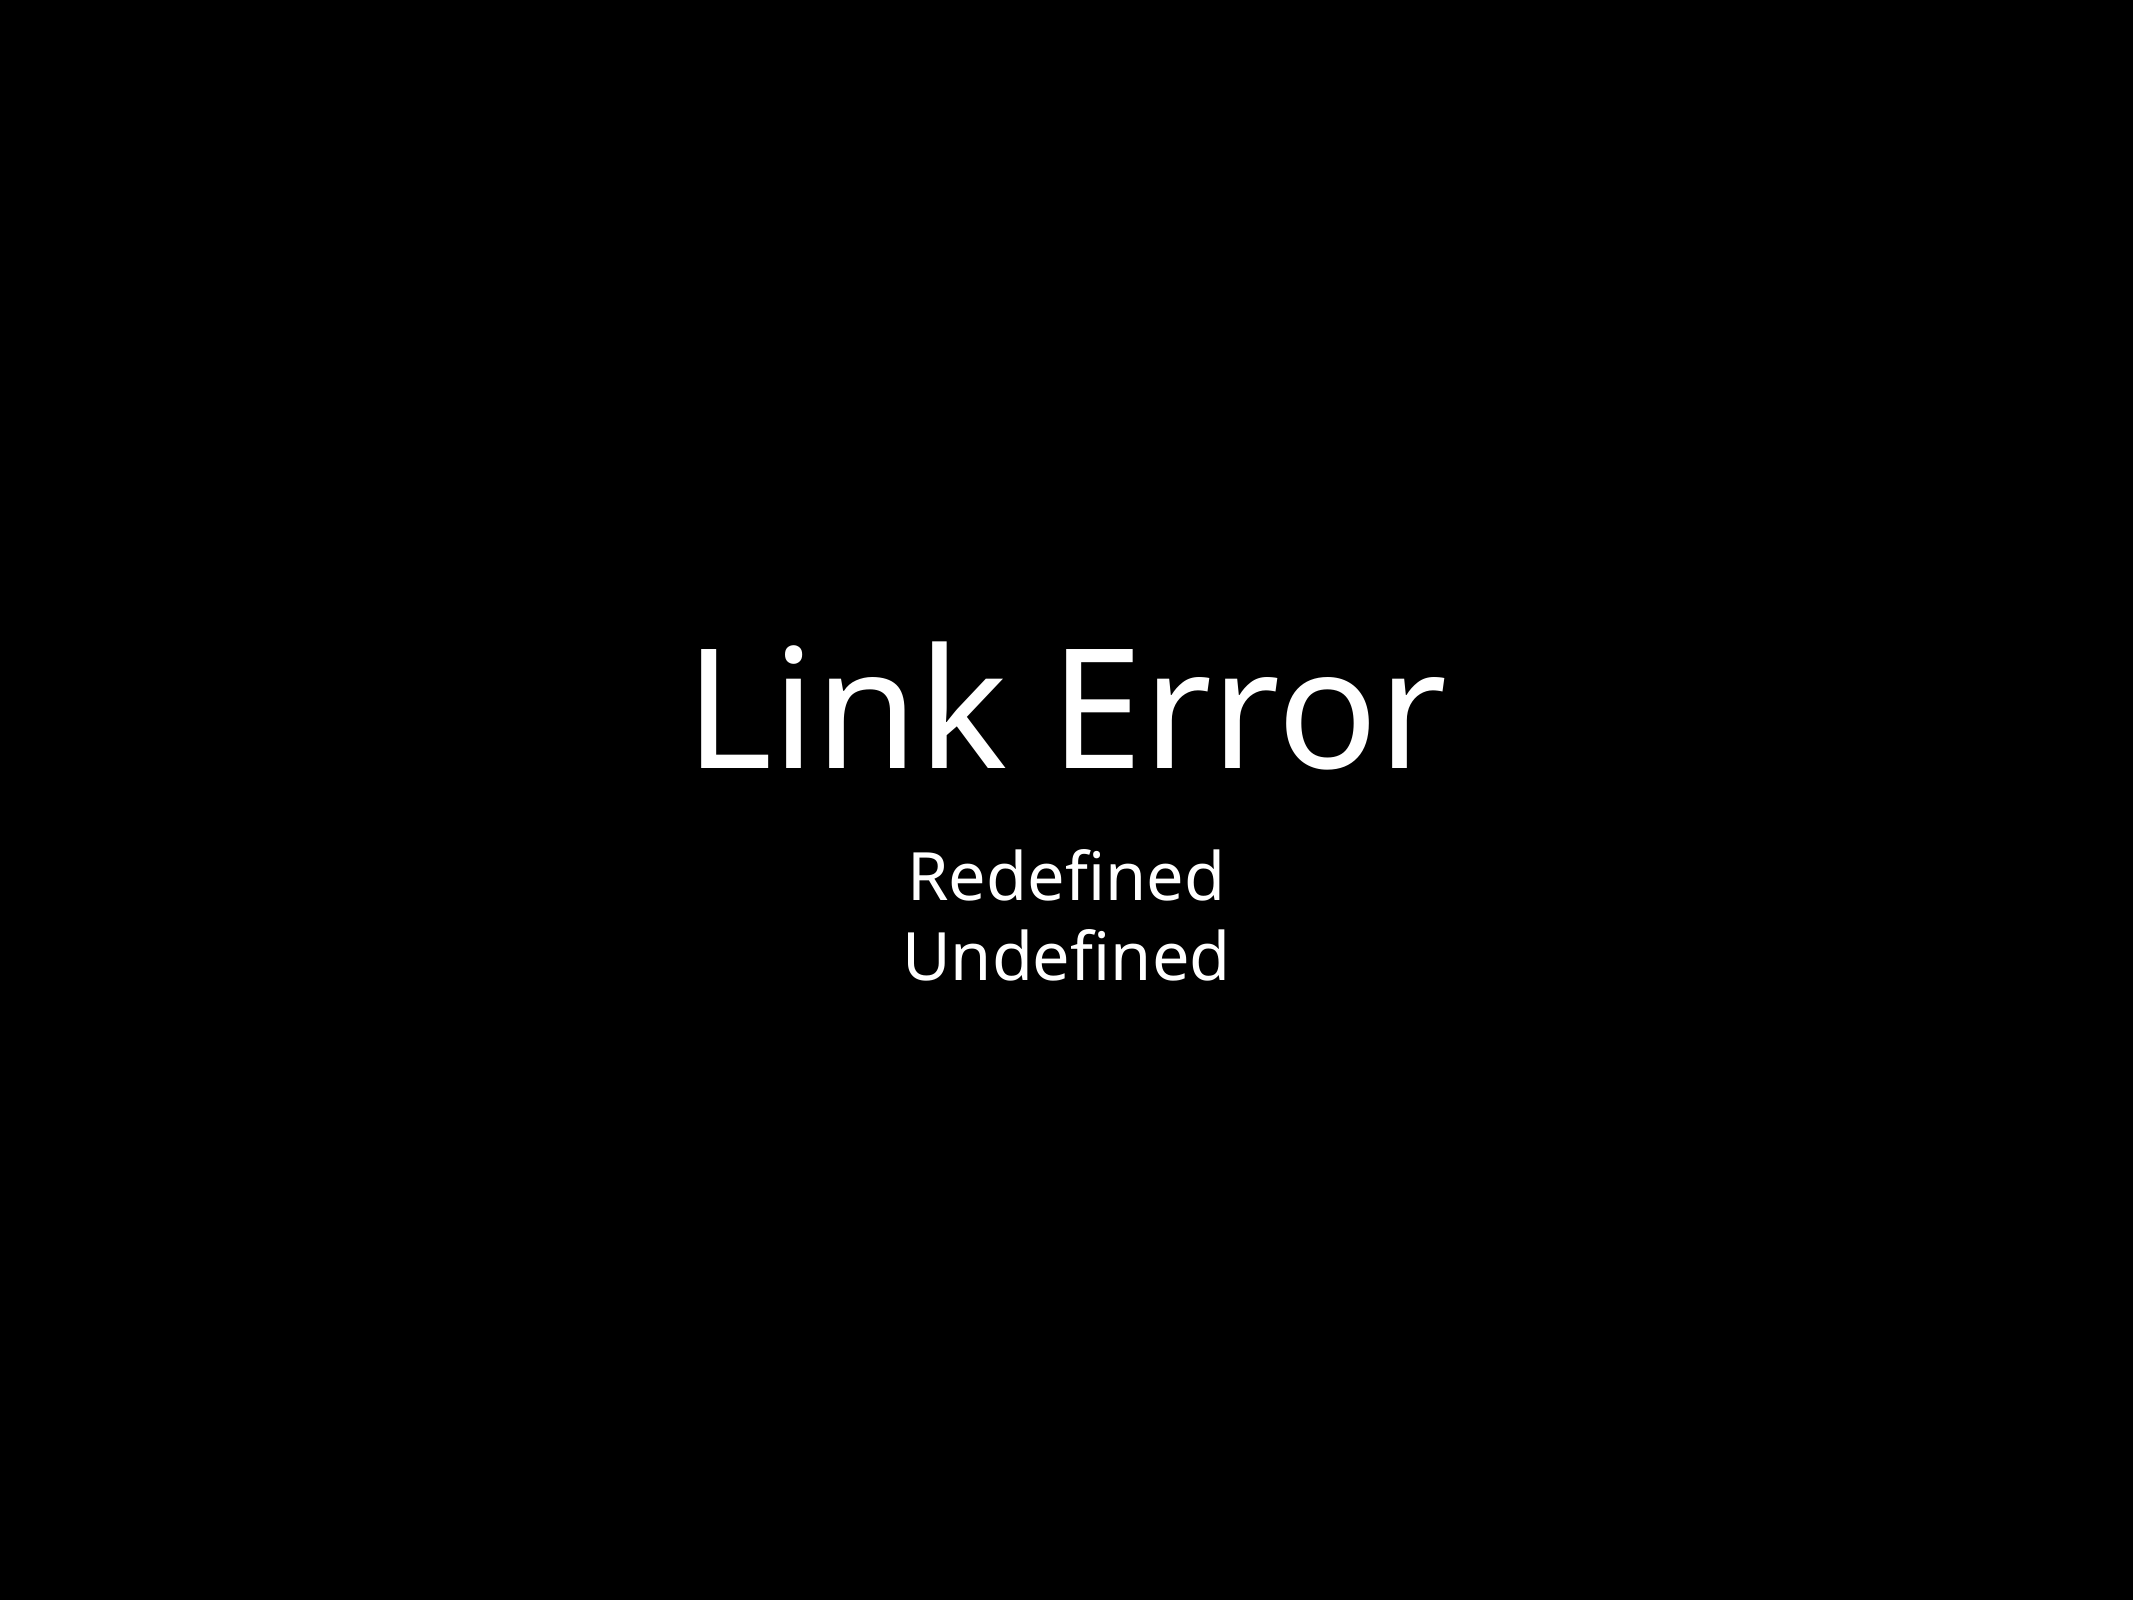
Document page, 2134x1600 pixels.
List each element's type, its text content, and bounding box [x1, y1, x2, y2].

subtitle Redefined Undefined [207, 824, 1926, 1011]
title Link Error [207, 268, 1926, 811]
